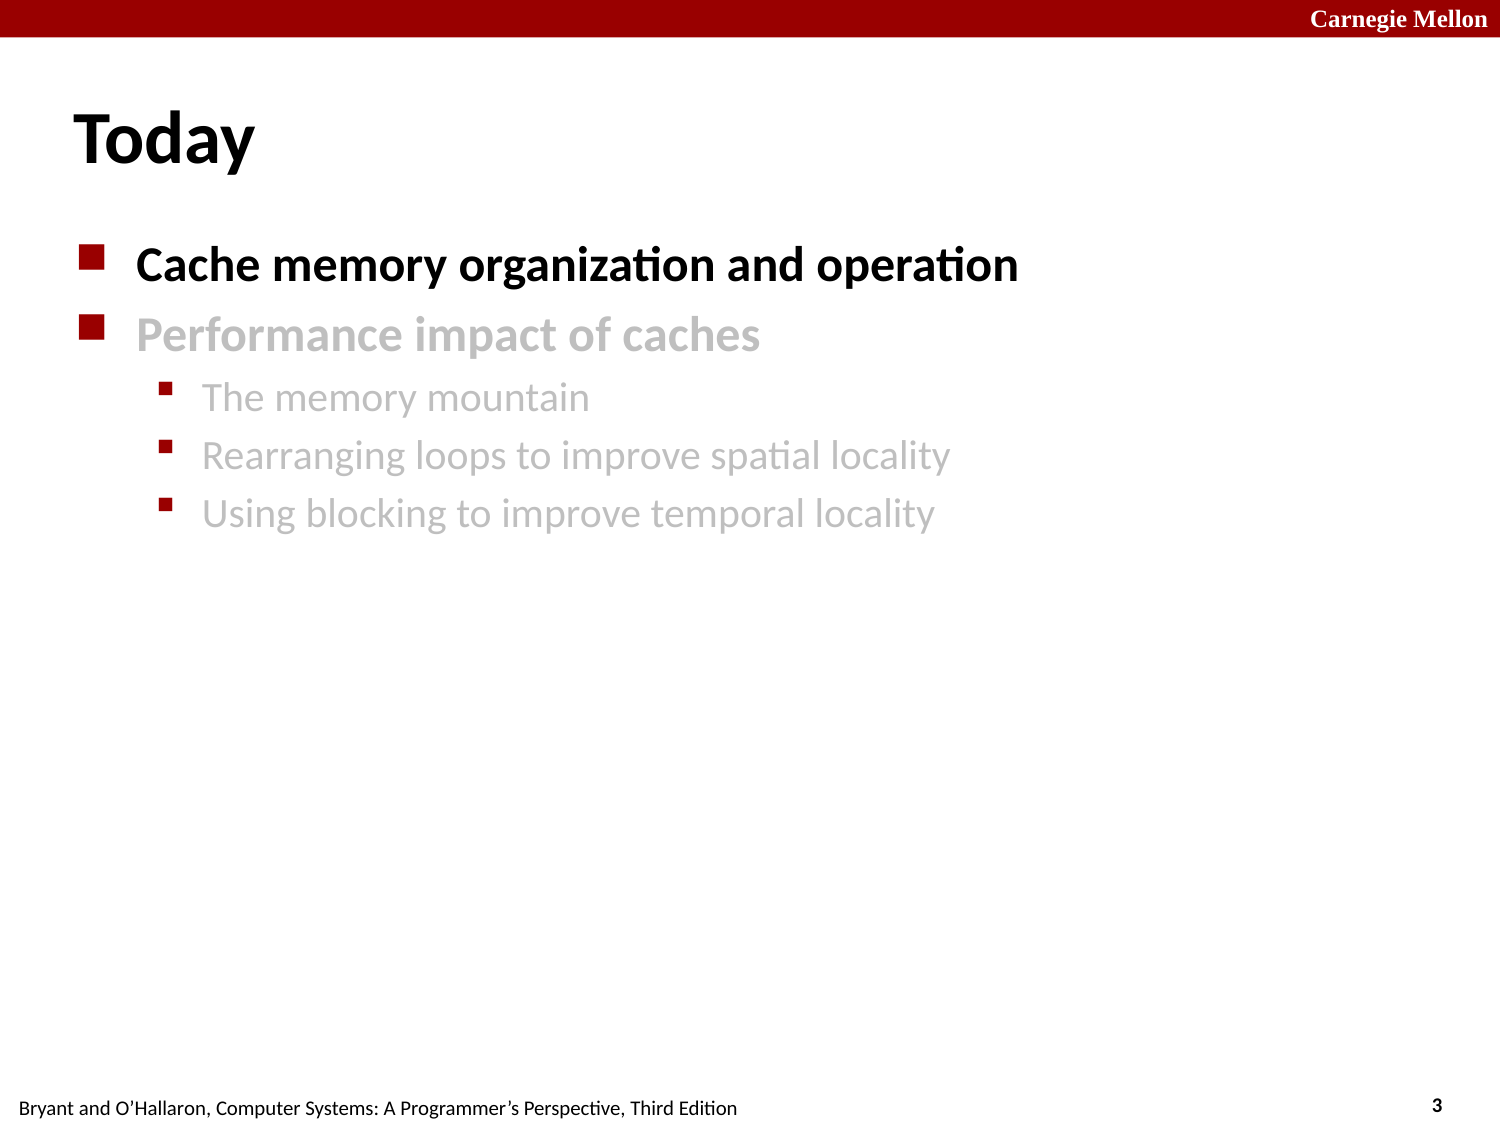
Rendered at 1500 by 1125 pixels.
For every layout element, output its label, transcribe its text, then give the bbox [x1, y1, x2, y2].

list Cache memory organization and operation Performance impact of caches The memory mountain Rearranging loops to improve spatial locality Using blocking to improve temporal locality [64, 223, 1361, 1040]
title Today [58, 71, 1305, 197]
